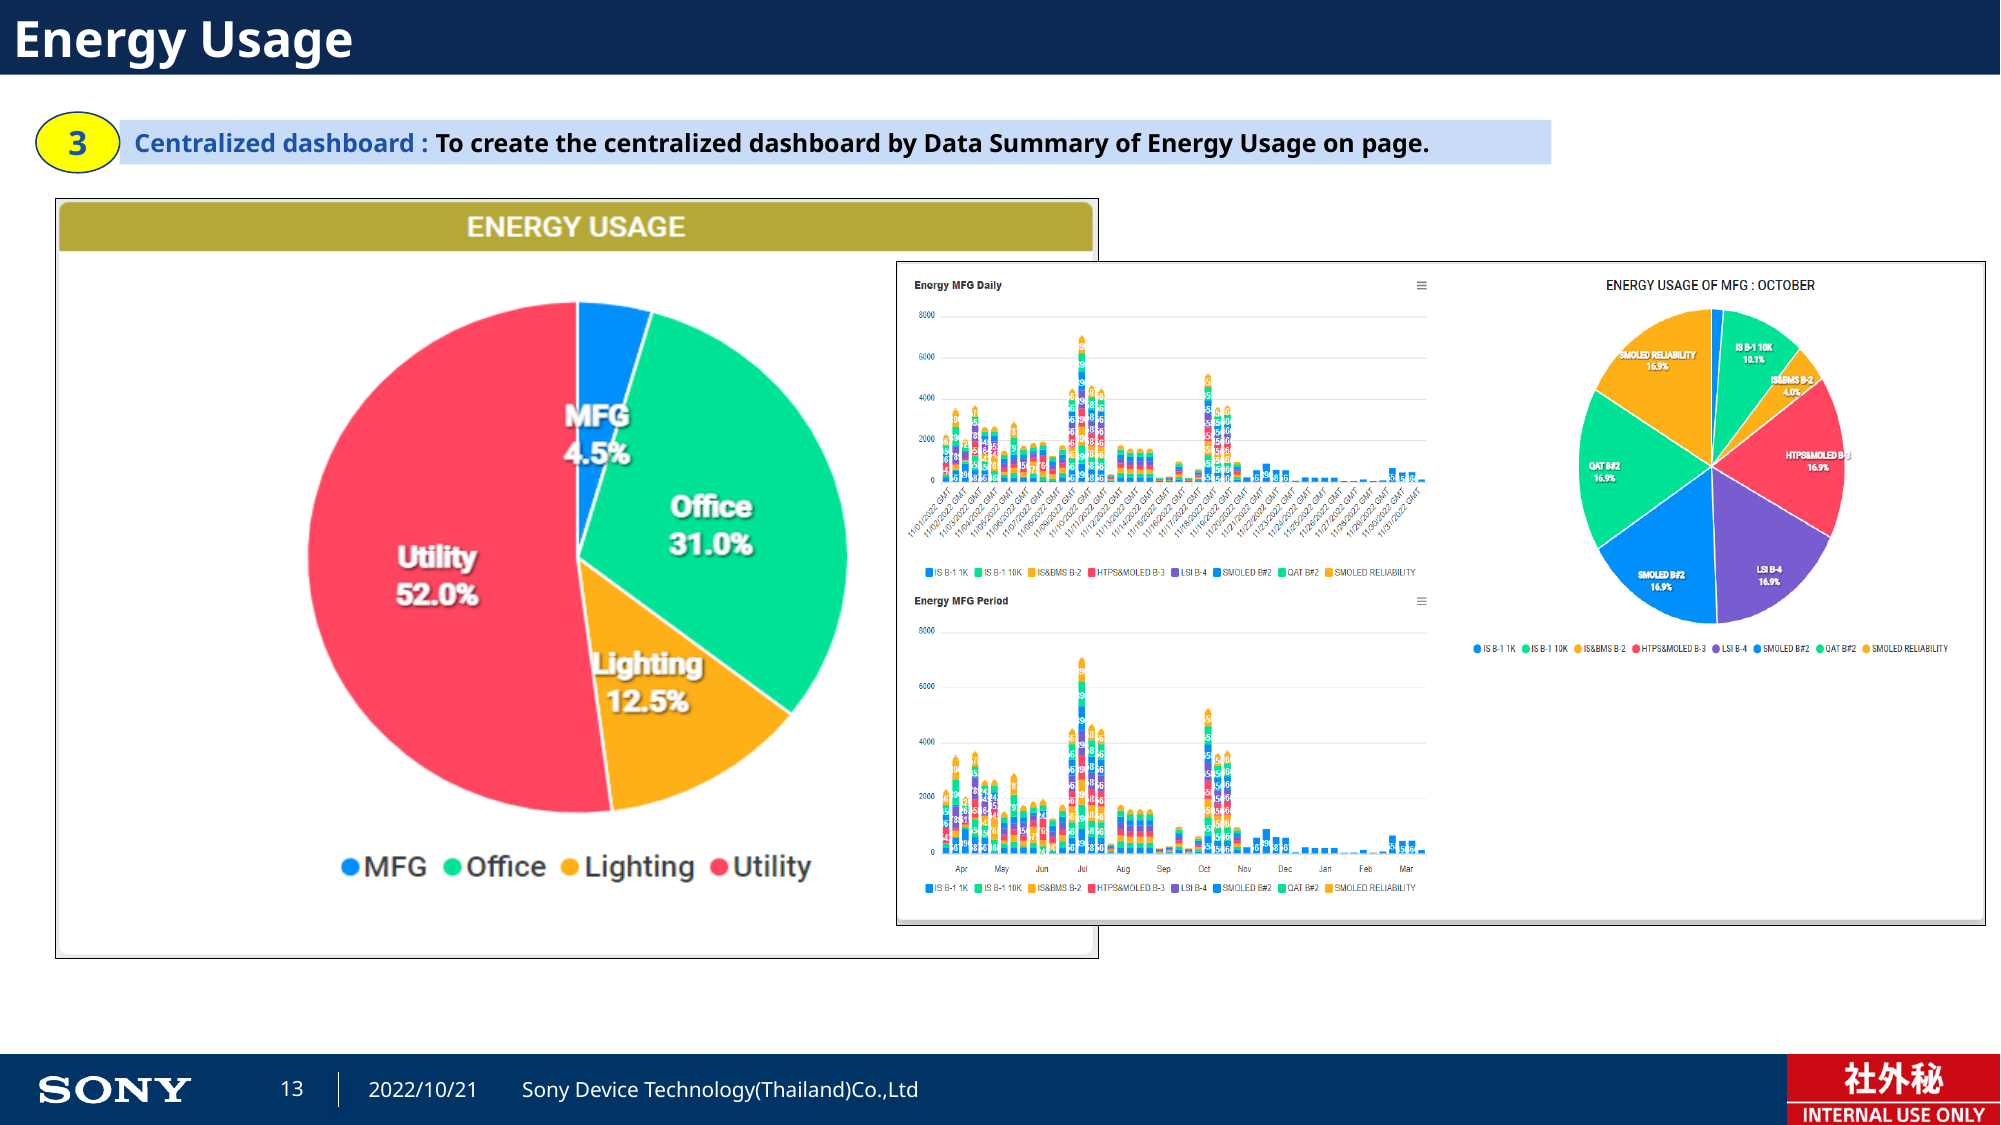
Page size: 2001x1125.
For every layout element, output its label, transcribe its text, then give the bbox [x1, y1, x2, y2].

text_box Centralized dashboard : To create the centralized dashboard by Data Summary of Energy Usage on page. [119, 119, 1552, 165]
text_box 3 [33, 109, 122, 175]
text_box Energy Usage [0, 0, 2000, 77]
picture [29, 1069, 202, 1113]
picture [1787, 1054, 2000, 1125]
picture [55, 198, 1986, 959]
